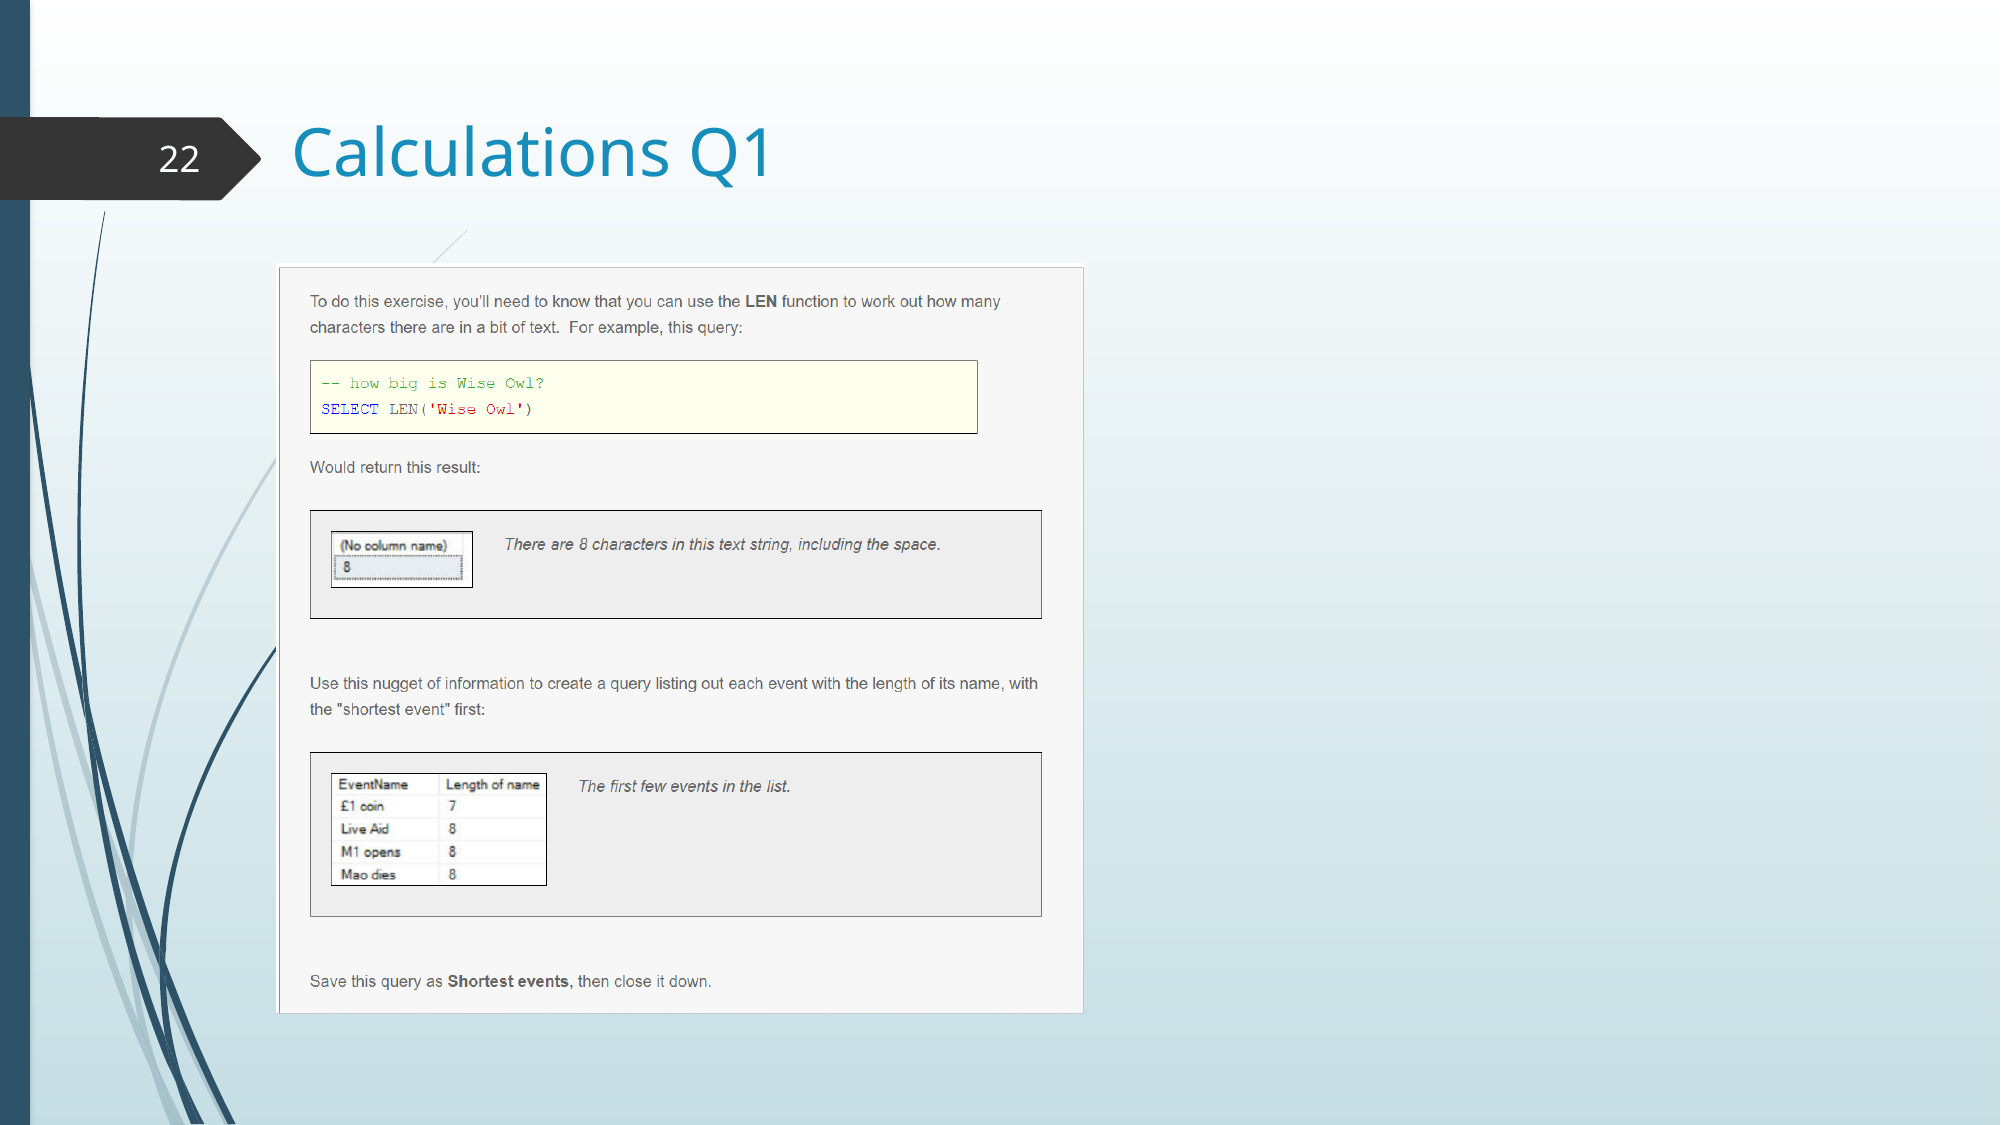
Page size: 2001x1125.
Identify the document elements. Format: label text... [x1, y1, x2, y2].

title Calculations Q1 [276, 102, 1478, 313]
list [276, 262, 1085, 1014]
slide_number 22 [87, 129, 216, 190]
